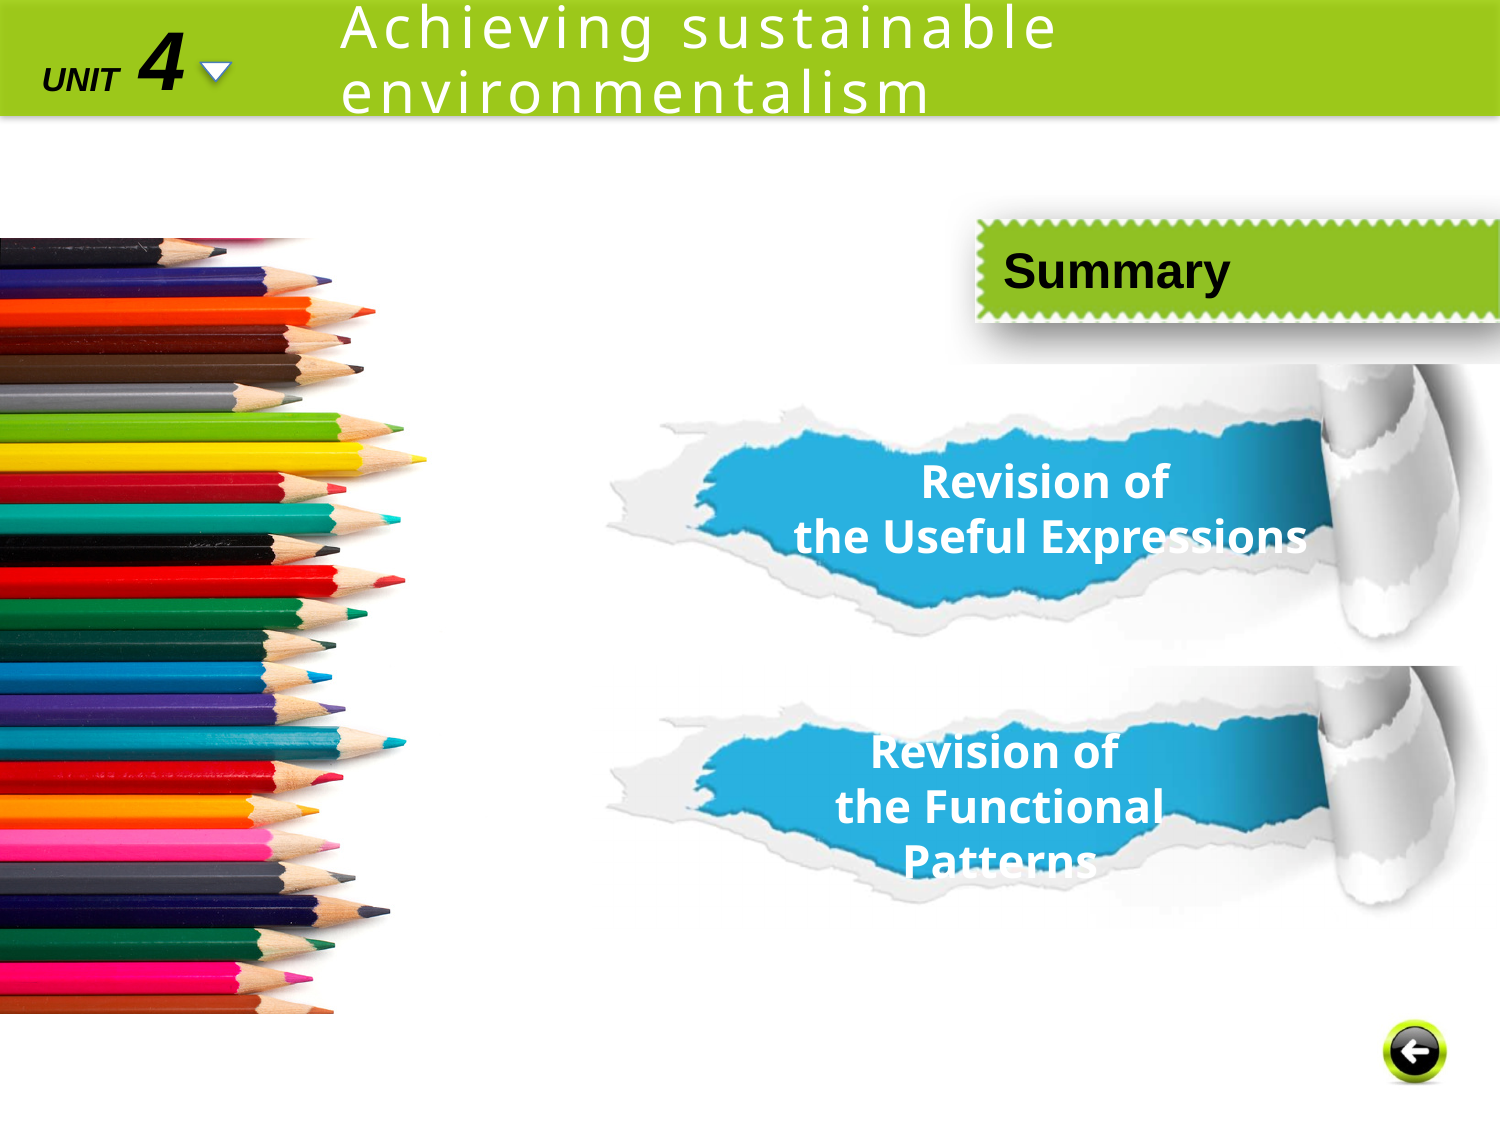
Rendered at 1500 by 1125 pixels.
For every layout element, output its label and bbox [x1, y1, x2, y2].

picture [0, 238, 517, 1015]
text_box [0, 0, 1500, 1090]
